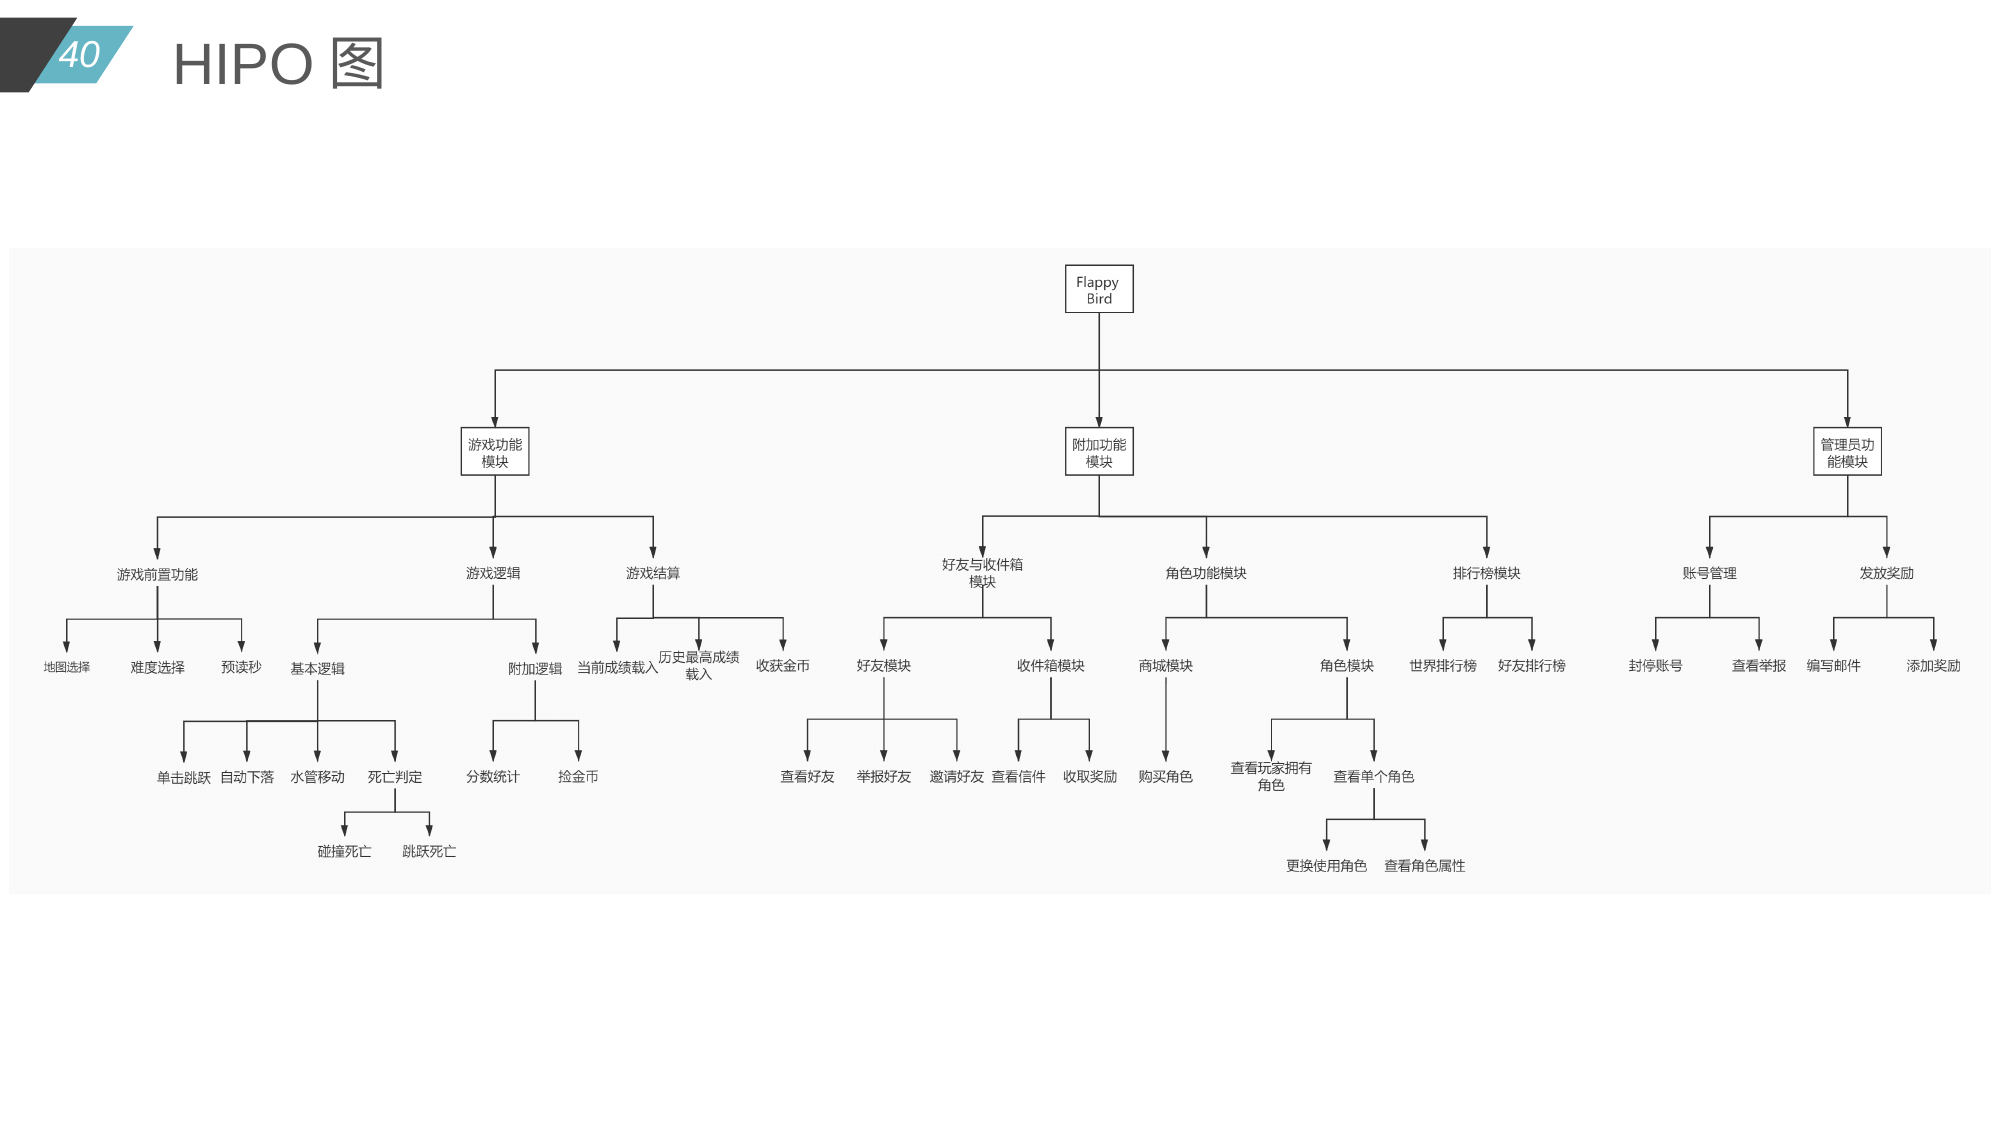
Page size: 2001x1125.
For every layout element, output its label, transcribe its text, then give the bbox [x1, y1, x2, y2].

text_box HIPO图 [157, 18, 402, 104]
picture [9, 248, 1991, 894]
